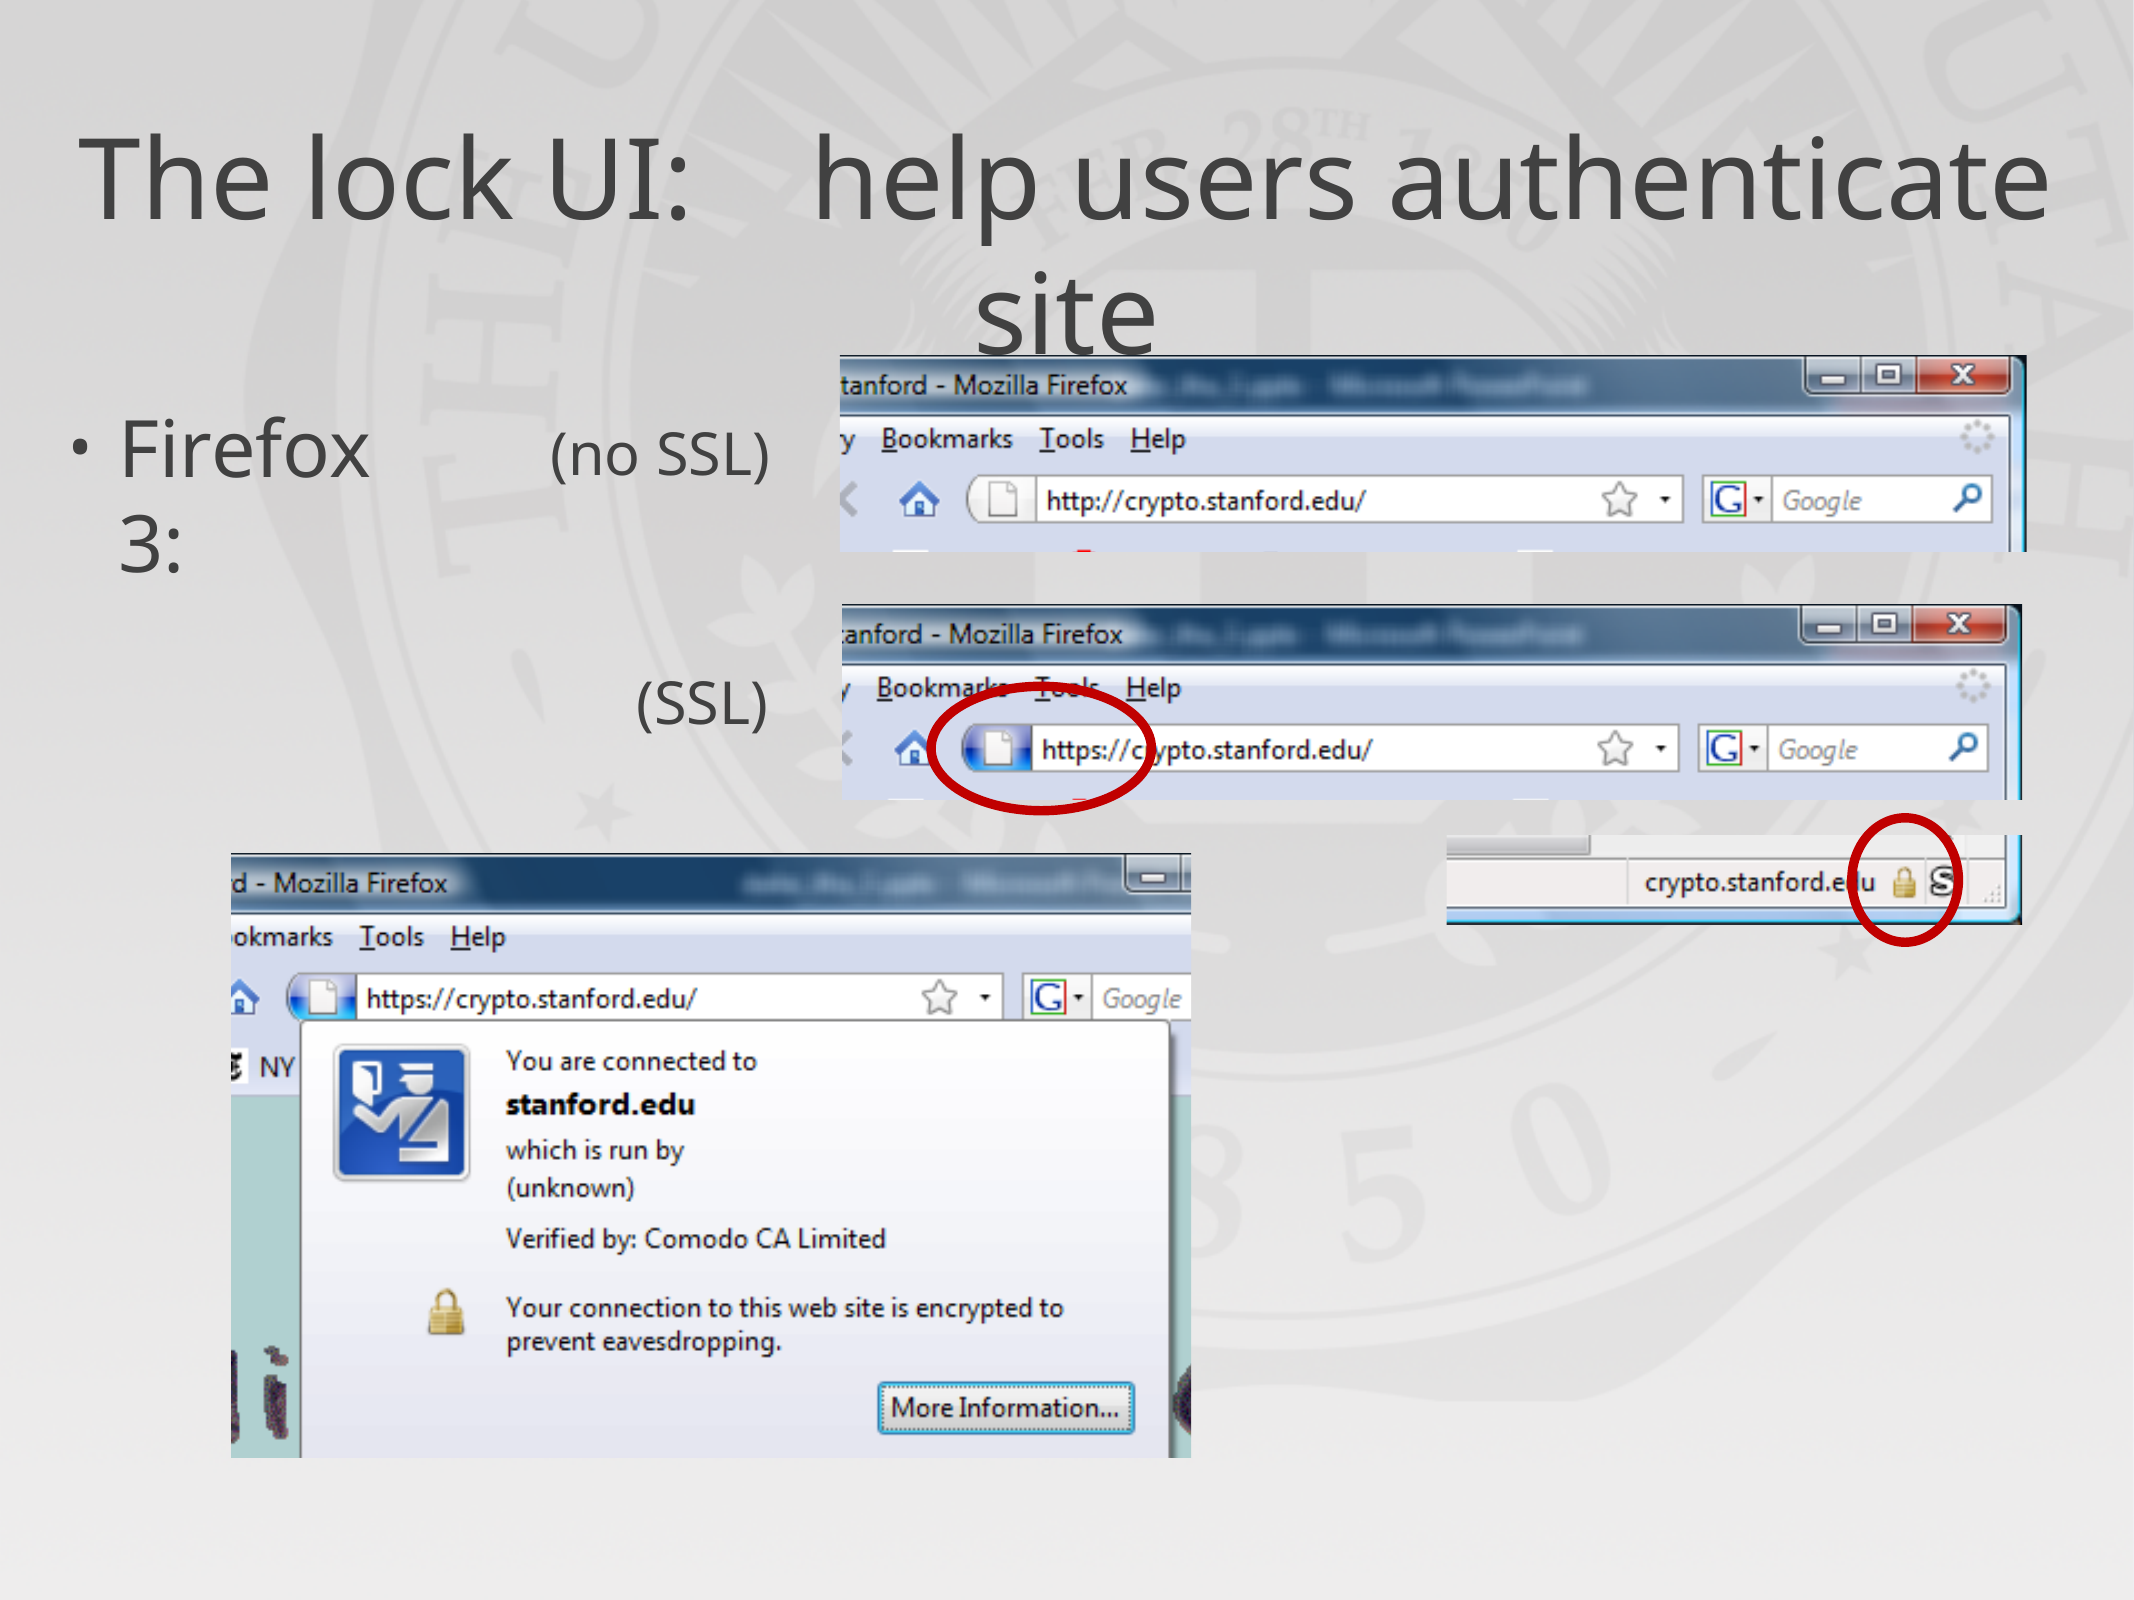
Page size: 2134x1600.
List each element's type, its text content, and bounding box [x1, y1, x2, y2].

text_box [1868, 817, 1942, 835]
list Firefox 3: [53, 391, 445, 552]
title The lock UI: help users authenticate site [58, 41, 2075, 442]
text_box [979, 800, 1103, 811]
text_box (SSL) [621, 657, 783, 744]
text_box (no SSL) [536, 408, 785, 495]
text_box [1868, 925, 1942, 943]
picture [0, 0, 2134, 1600]
